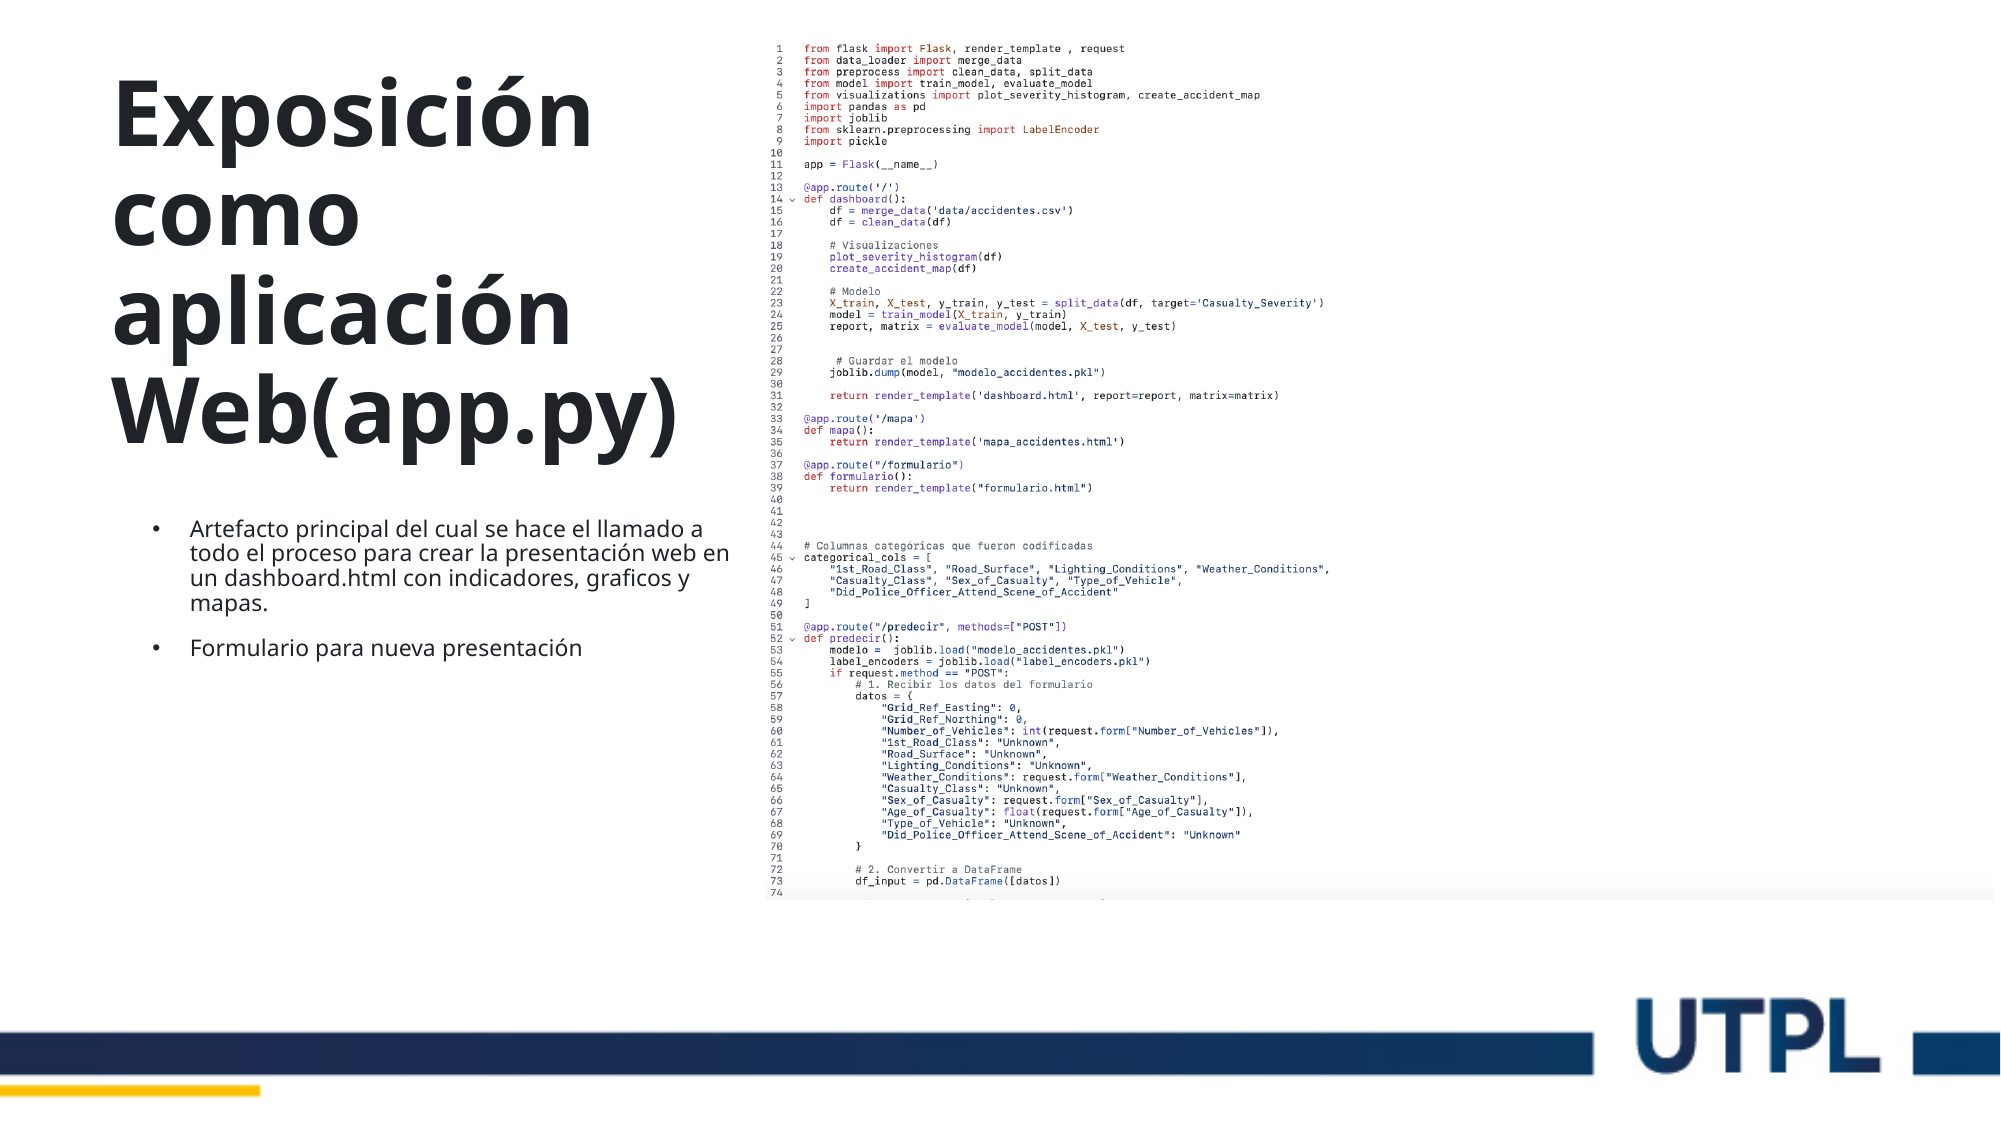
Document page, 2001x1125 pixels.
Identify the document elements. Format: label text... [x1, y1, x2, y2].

title Exposición como aplicación Web(app.py) [96, 59, 766, 484]
picture [0, 0, 2001, 1125]
list Artefacto principal del cual se hace el llamado a todo el proceso para crear la presentación web en un dashboard.html con indicadores, graficos y mapas. Formulario para nueva presentación [137, 510, 763, 934]
